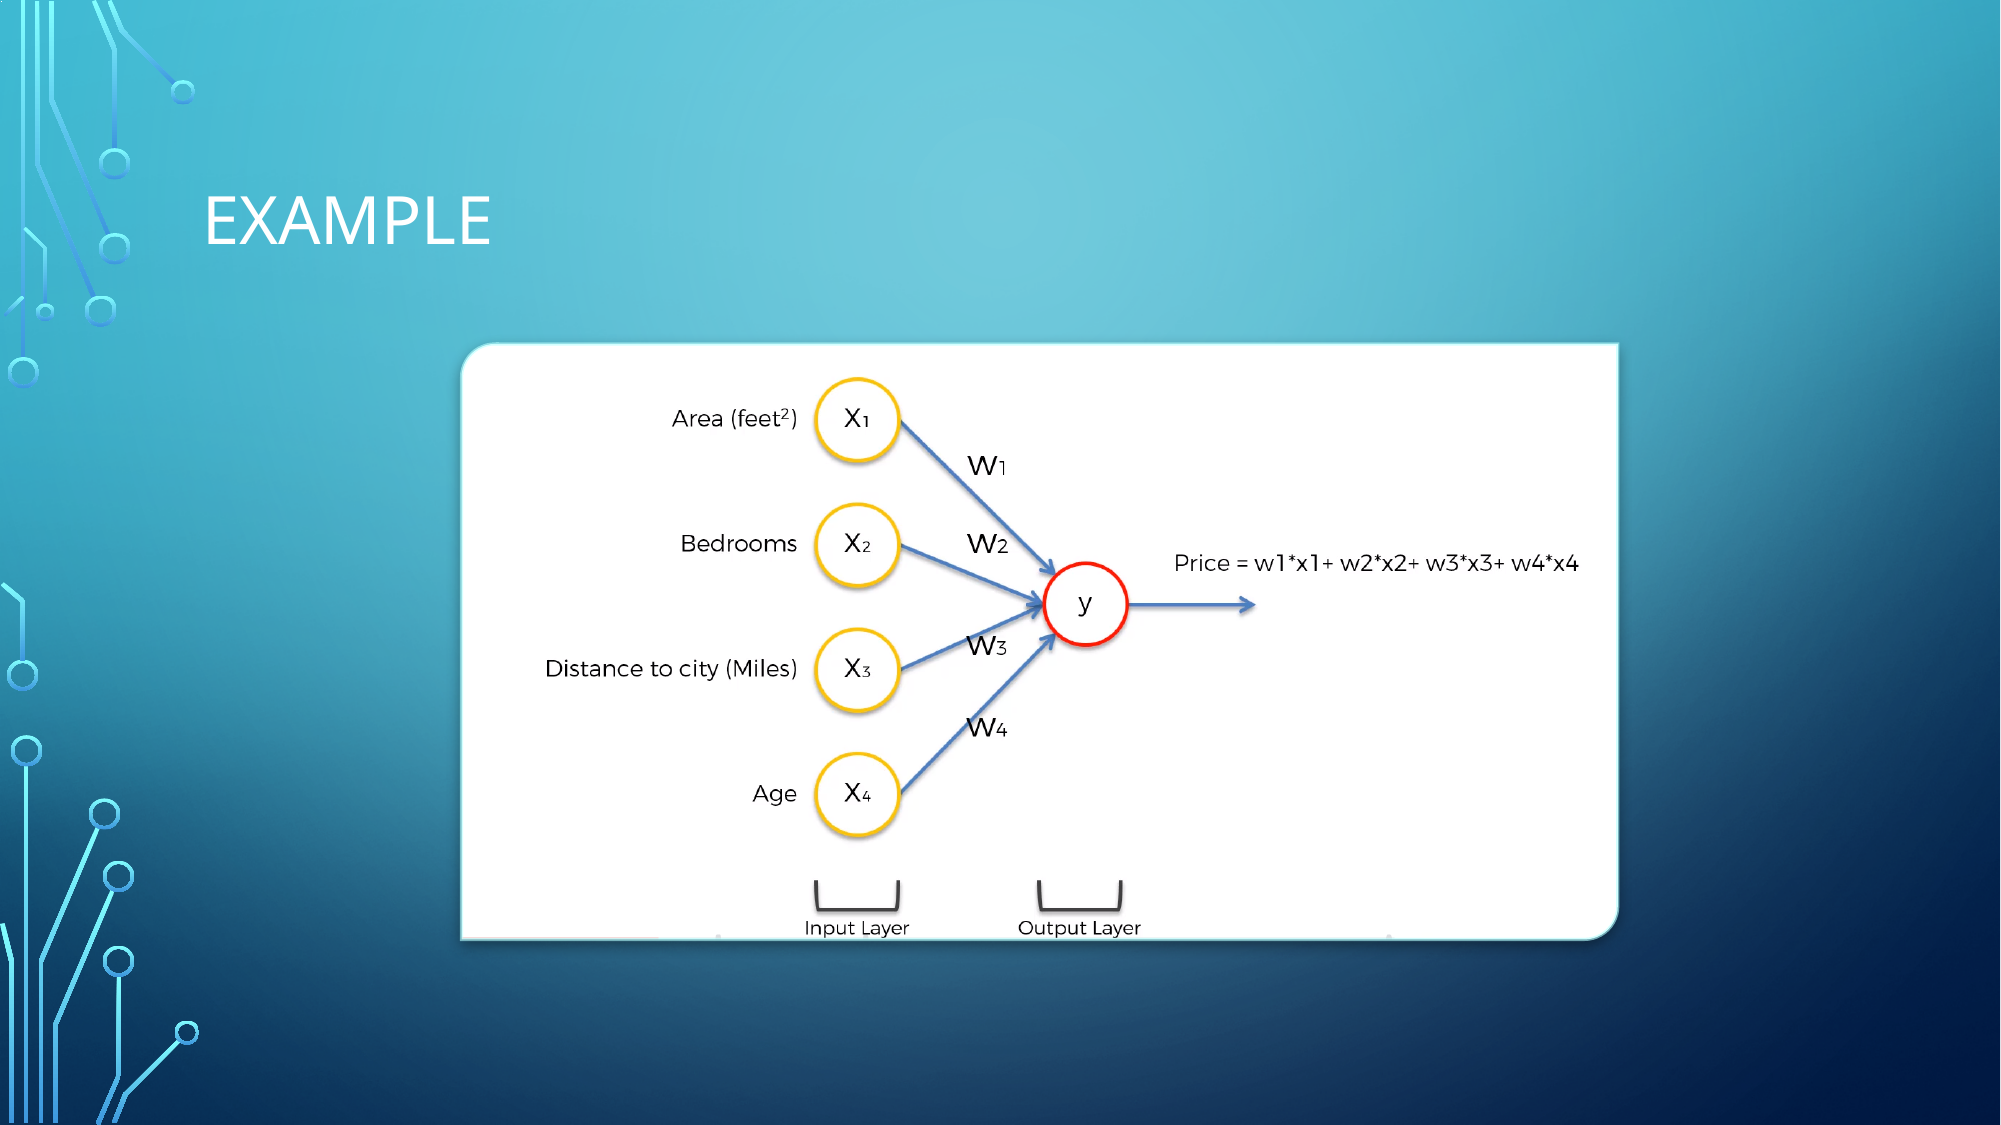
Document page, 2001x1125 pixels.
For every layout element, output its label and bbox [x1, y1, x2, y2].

text_box [0, 0, 201, 1125]
picture [201, 0, 2000, 1125]
